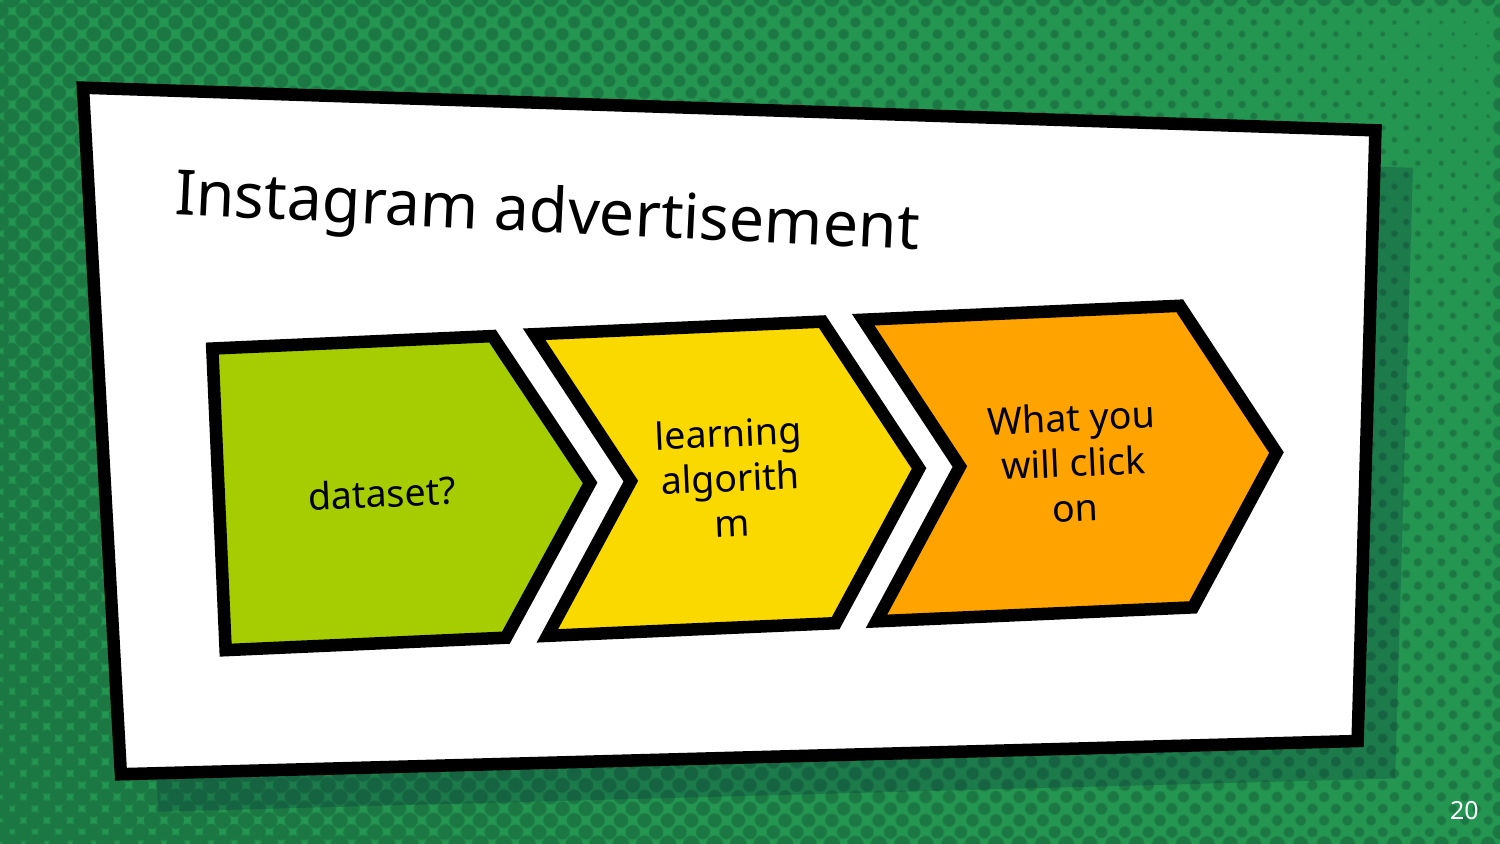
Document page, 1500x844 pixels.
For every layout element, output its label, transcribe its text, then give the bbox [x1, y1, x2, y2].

text_box learning algorithm [534, 321, 920, 636]
slide_number ‹#› [1403, 779, 1494, 844]
text_box dataset? [212, 336, 591, 651]
text_box What you will click on [863, 305, 1277, 622]
title Instagram advertisement [157, 116, 1316, 296]
